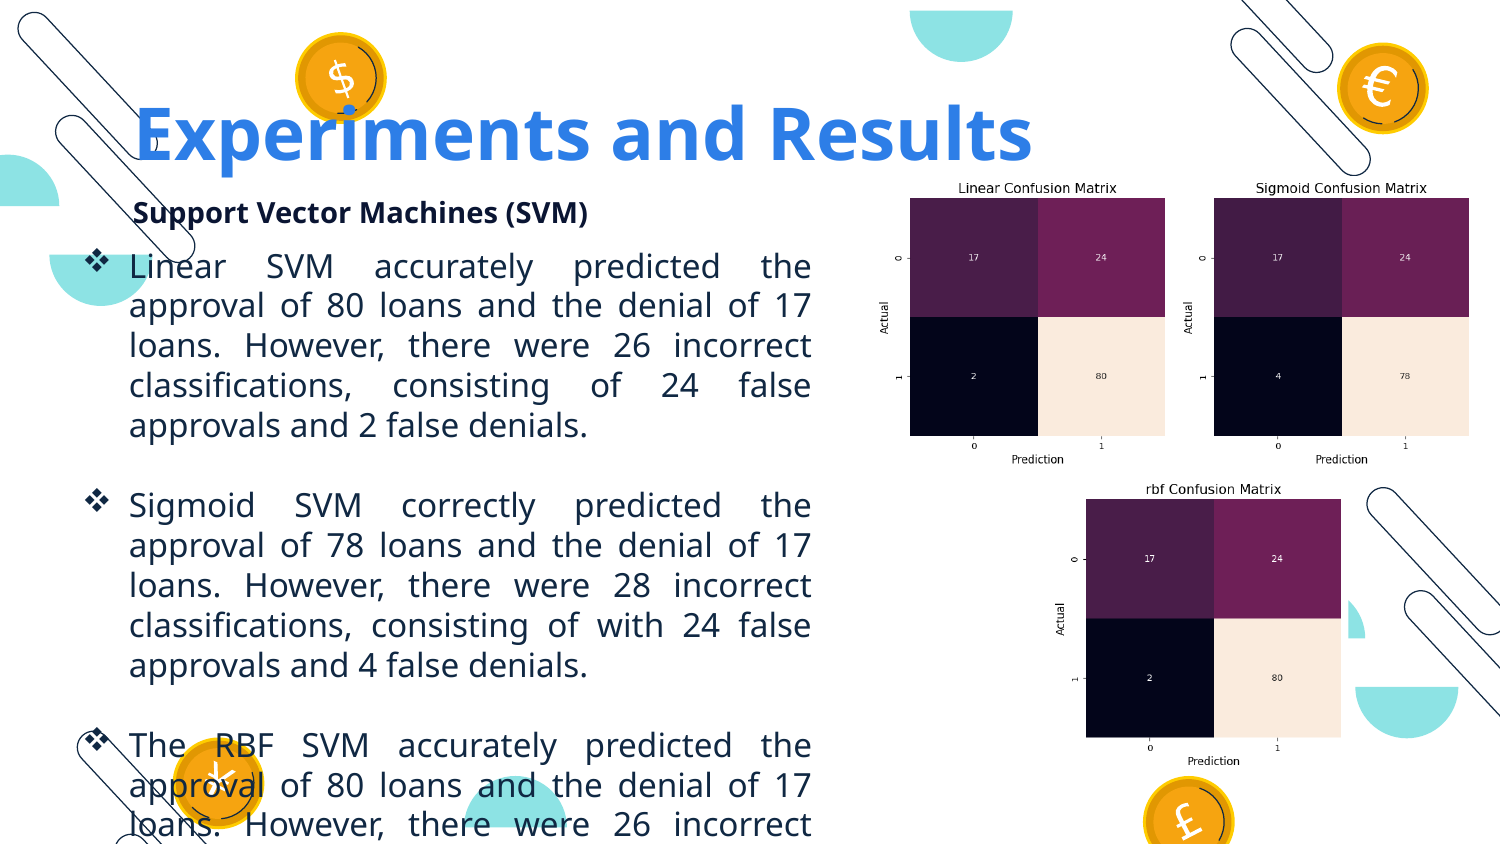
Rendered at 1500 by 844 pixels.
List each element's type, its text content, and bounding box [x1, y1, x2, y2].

picture [1049, 477, 1349, 774]
text_box Linear SVM accurately predicted the approval of 80 loans and the denial of 17 loans. However, there were 26 incorrect classifications, consisting of 24 false approvals and 2 false denials. Sigmoid SVM correctly predicted the approval of 78 loans and the denial of 17 loans. However, there were 28 incorrect classifications, consisting of with 24 false approvals and 4 false denials. The RBF SVM accurately predicted the approval of 80 loans and the denial of 17 loans. However, there were 26 incorrect classifications, comprising 24 false approvals and 2 false denials. [67, 237, 828, 844]
text_box Support Vector Machines (SVM) [118, 186, 687, 237]
picture [1176, 176, 1477, 472]
text_box Experiments and Results [118, 72, 1382, 167]
picture [872, 176, 1172, 472]
